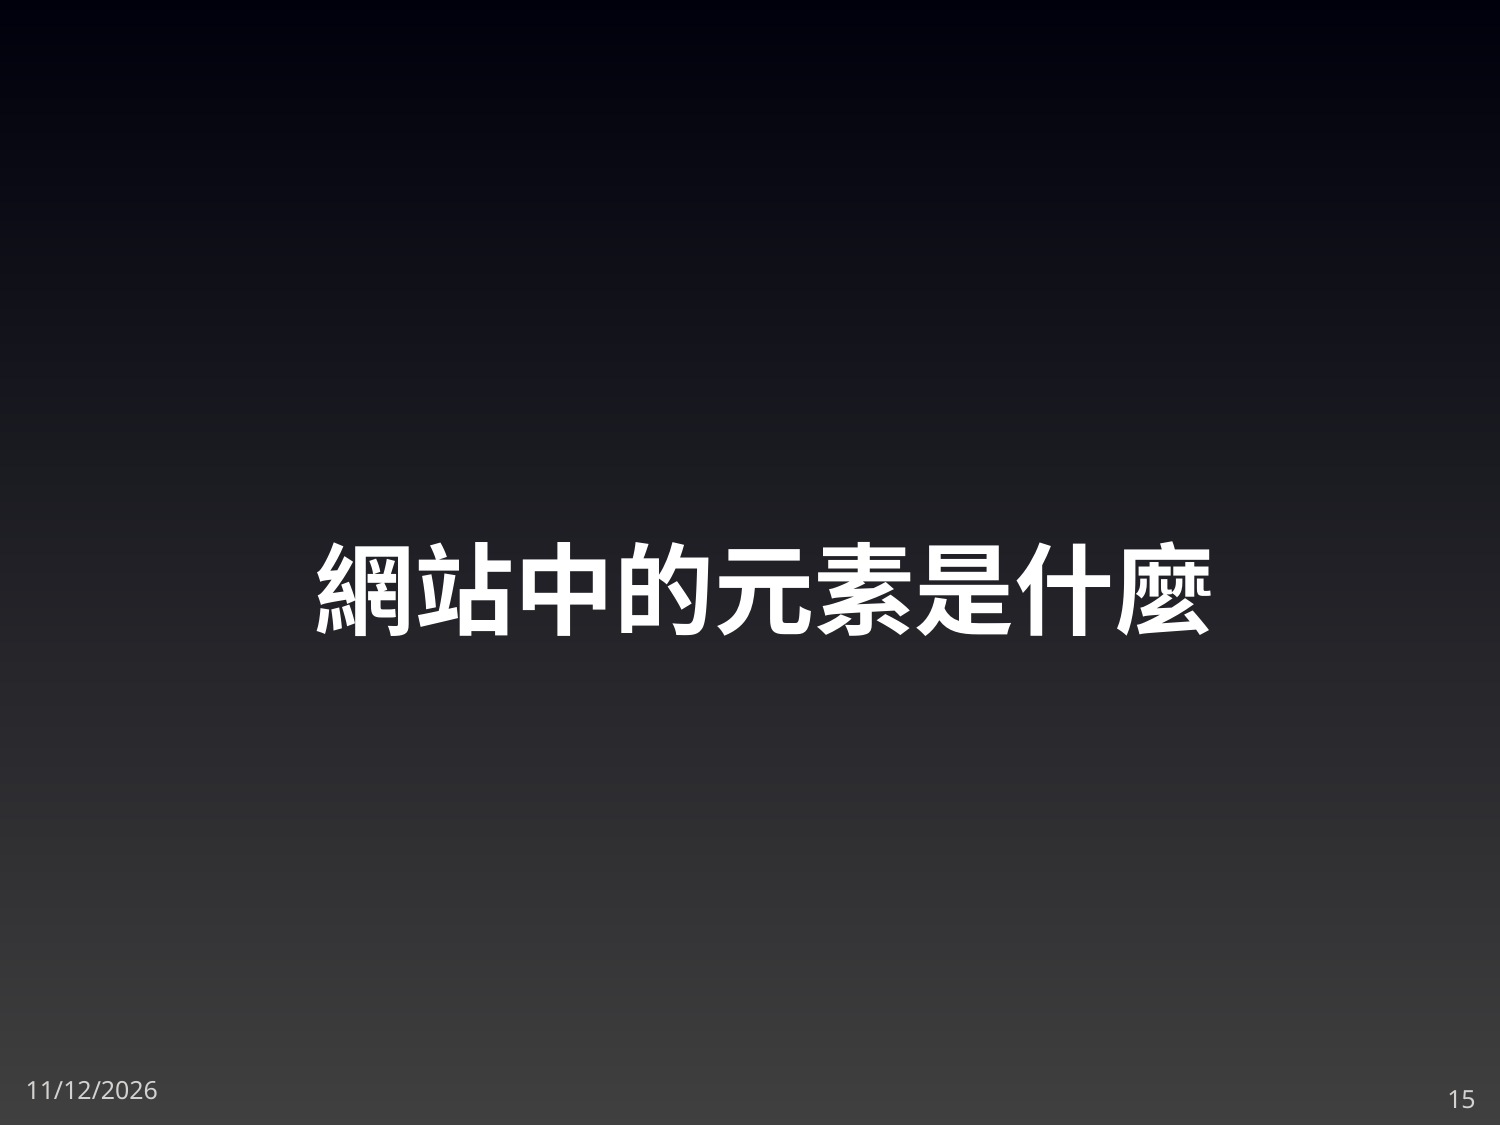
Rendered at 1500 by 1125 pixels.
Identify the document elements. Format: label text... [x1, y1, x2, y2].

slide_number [10, 1075, 411, 1117]
slide_number 15 [1340, 1075, 1491, 1117]
list 網站中的元素是什麼 [300, 500, 1263, 663]
